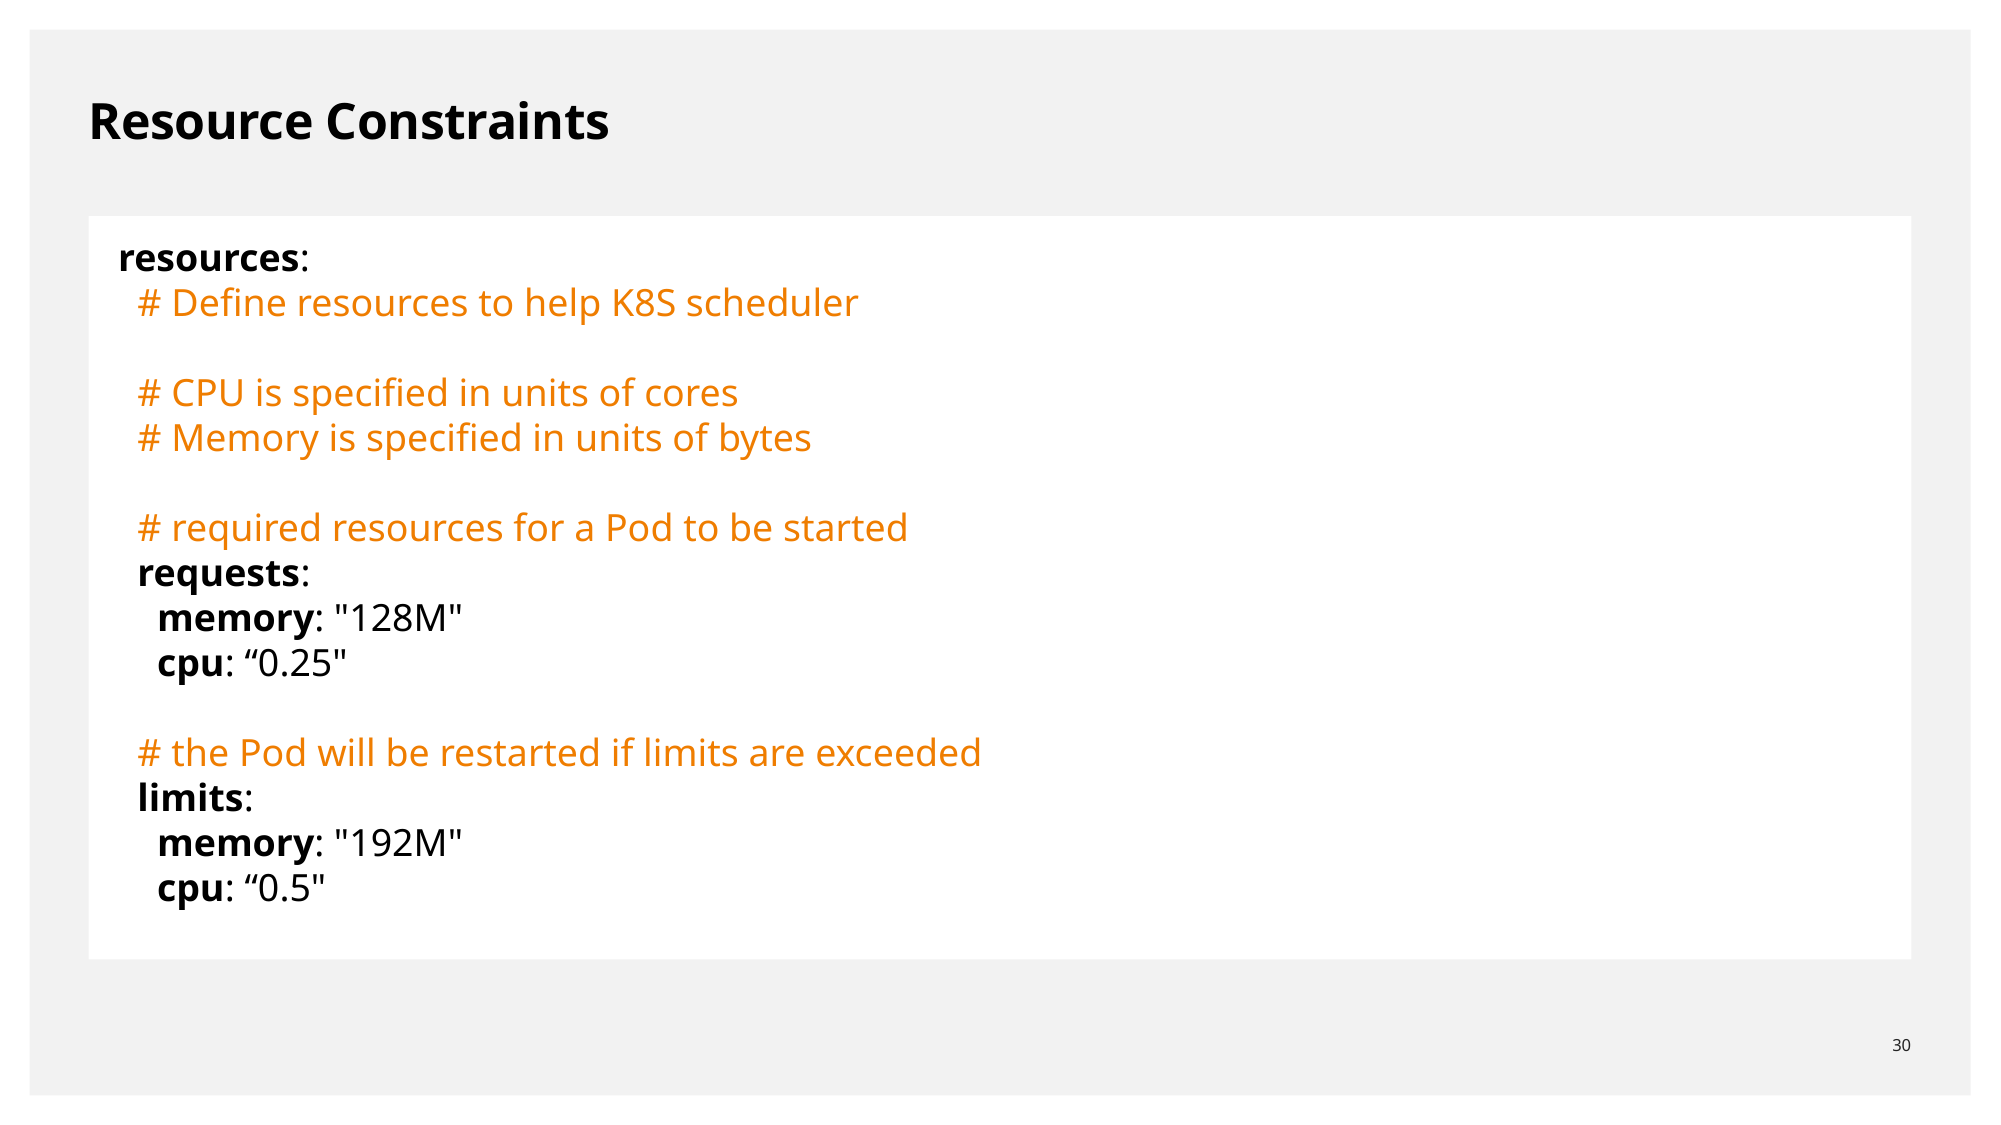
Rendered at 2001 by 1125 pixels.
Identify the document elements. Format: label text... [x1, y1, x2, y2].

text_box Resource Constraints [88, 83, 1772, 216]
text_box 12 [1734, 1034, 1912, 1059]
text_box resources: # Define resources to help K8S scheduler # CPU is specified in units of cores # Memory is specified in units of bytes # required resources for a Pod to be started requests: memory: "128M" cpu: “0.25" # the Pod will be restarted if limits are exceeded limits: memory: "192M" cpu: “0.5" [88, 216, 1912, 960]
